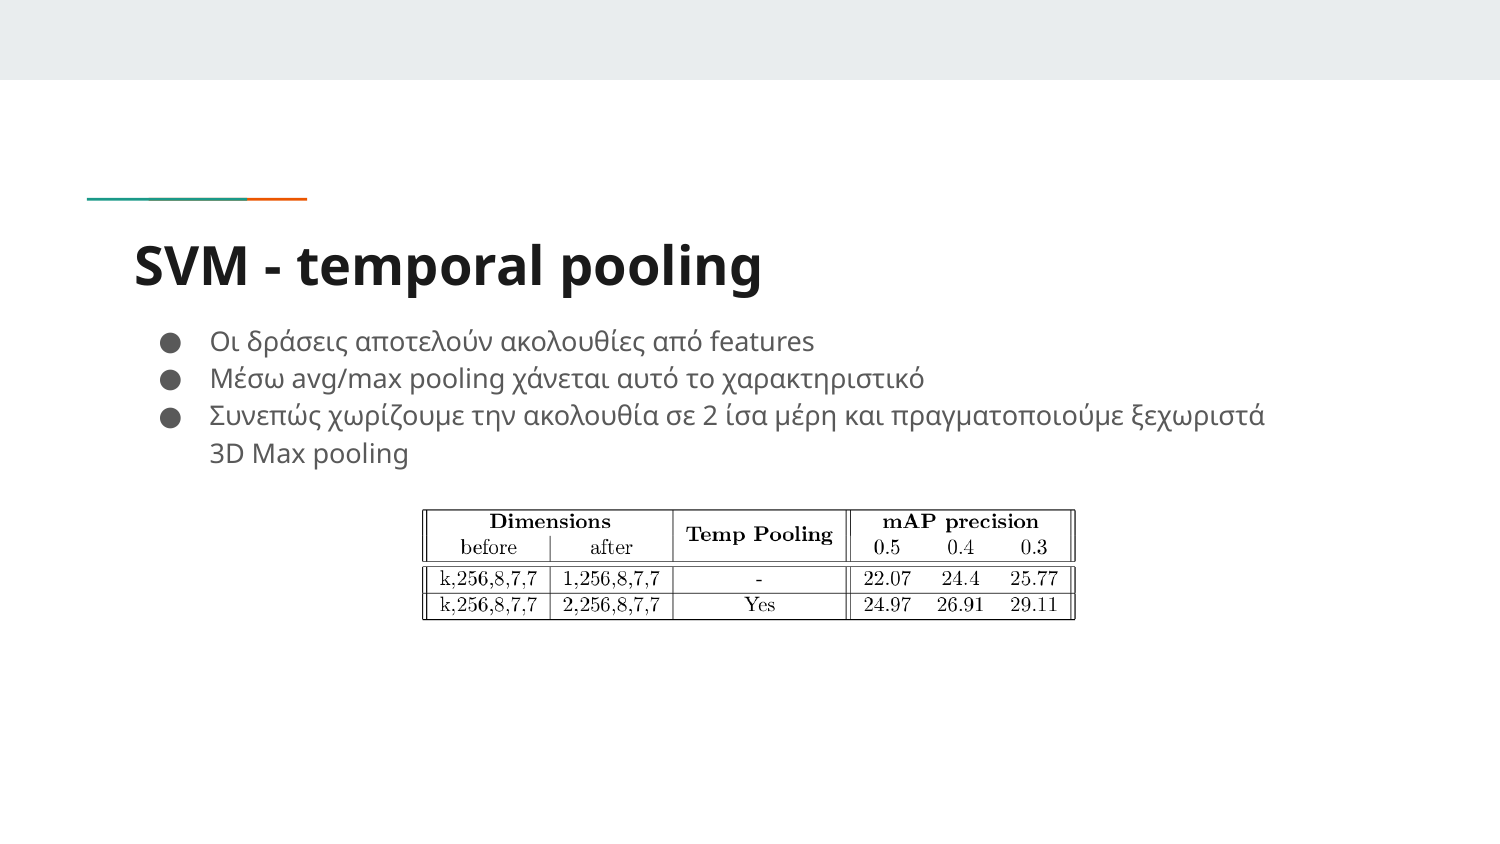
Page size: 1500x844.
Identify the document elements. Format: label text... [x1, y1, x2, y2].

list Οι δράσεις αποτελούν ακολουθίες από features Μέσω avg/max pooling χάνεται αυτό το χαρακτηριστικό Συνεπώς χωρίζουμε την ακολουθία σε 2 ίσα μέρη και πραγματοποιούμε ξεχωριστά 3D Max pooling [119, 304, 1341, 583]
title SVM - temporal pooling [119, 216, 1381, 305]
picture [414, 496, 1087, 628]
